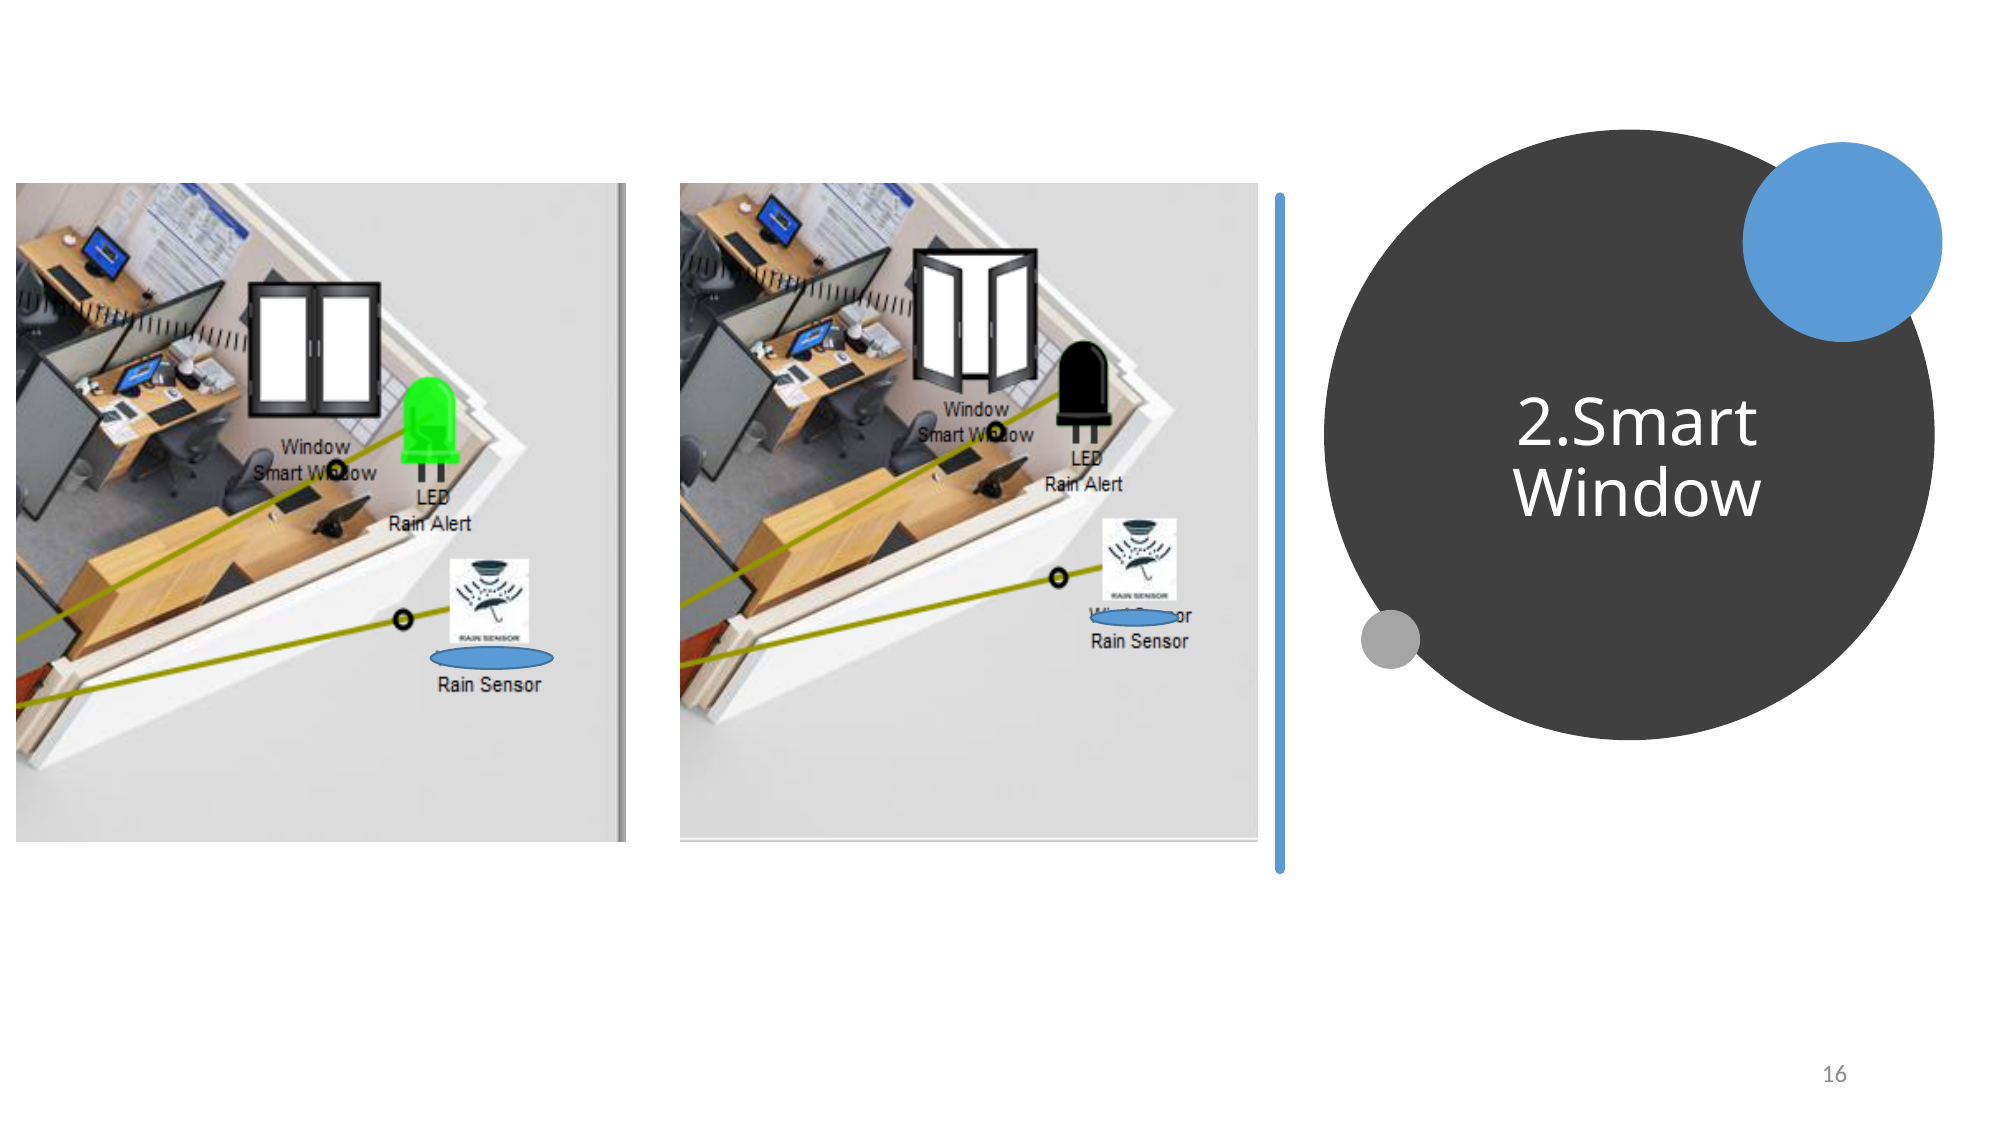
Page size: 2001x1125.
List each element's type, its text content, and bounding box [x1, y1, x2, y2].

title 2.Smart Window [1406, 380, 1868, 539]
slide_number 16 [1412, 1042, 1863, 1103]
text_box [1741, 141, 1944, 344]
text_box [1323, 128, 1936, 742]
picture [16, 183, 626, 842]
picture [680, 183, 1258, 842]
text_box [1360, 608, 1422, 670]
